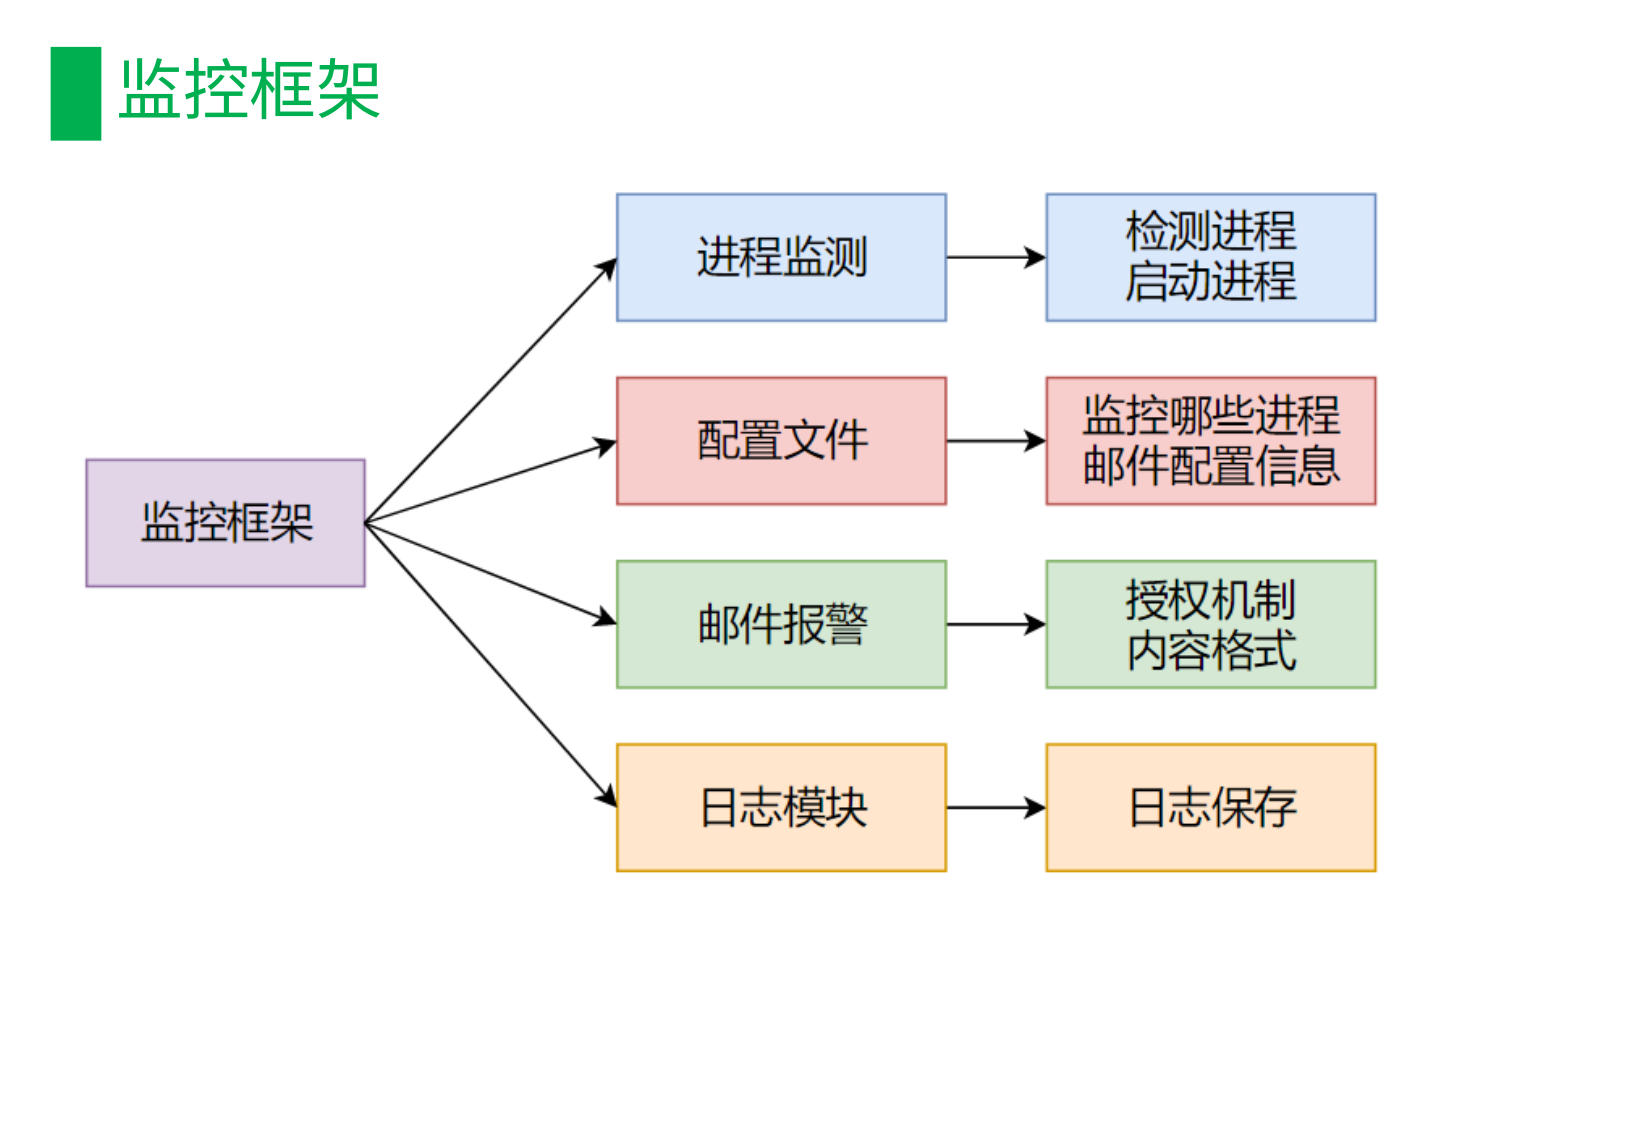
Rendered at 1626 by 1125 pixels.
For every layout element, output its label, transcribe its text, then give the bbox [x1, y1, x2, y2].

picture [81, 178, 1396, 892]
title 监控框架 [101, 45, 1575, 141]
